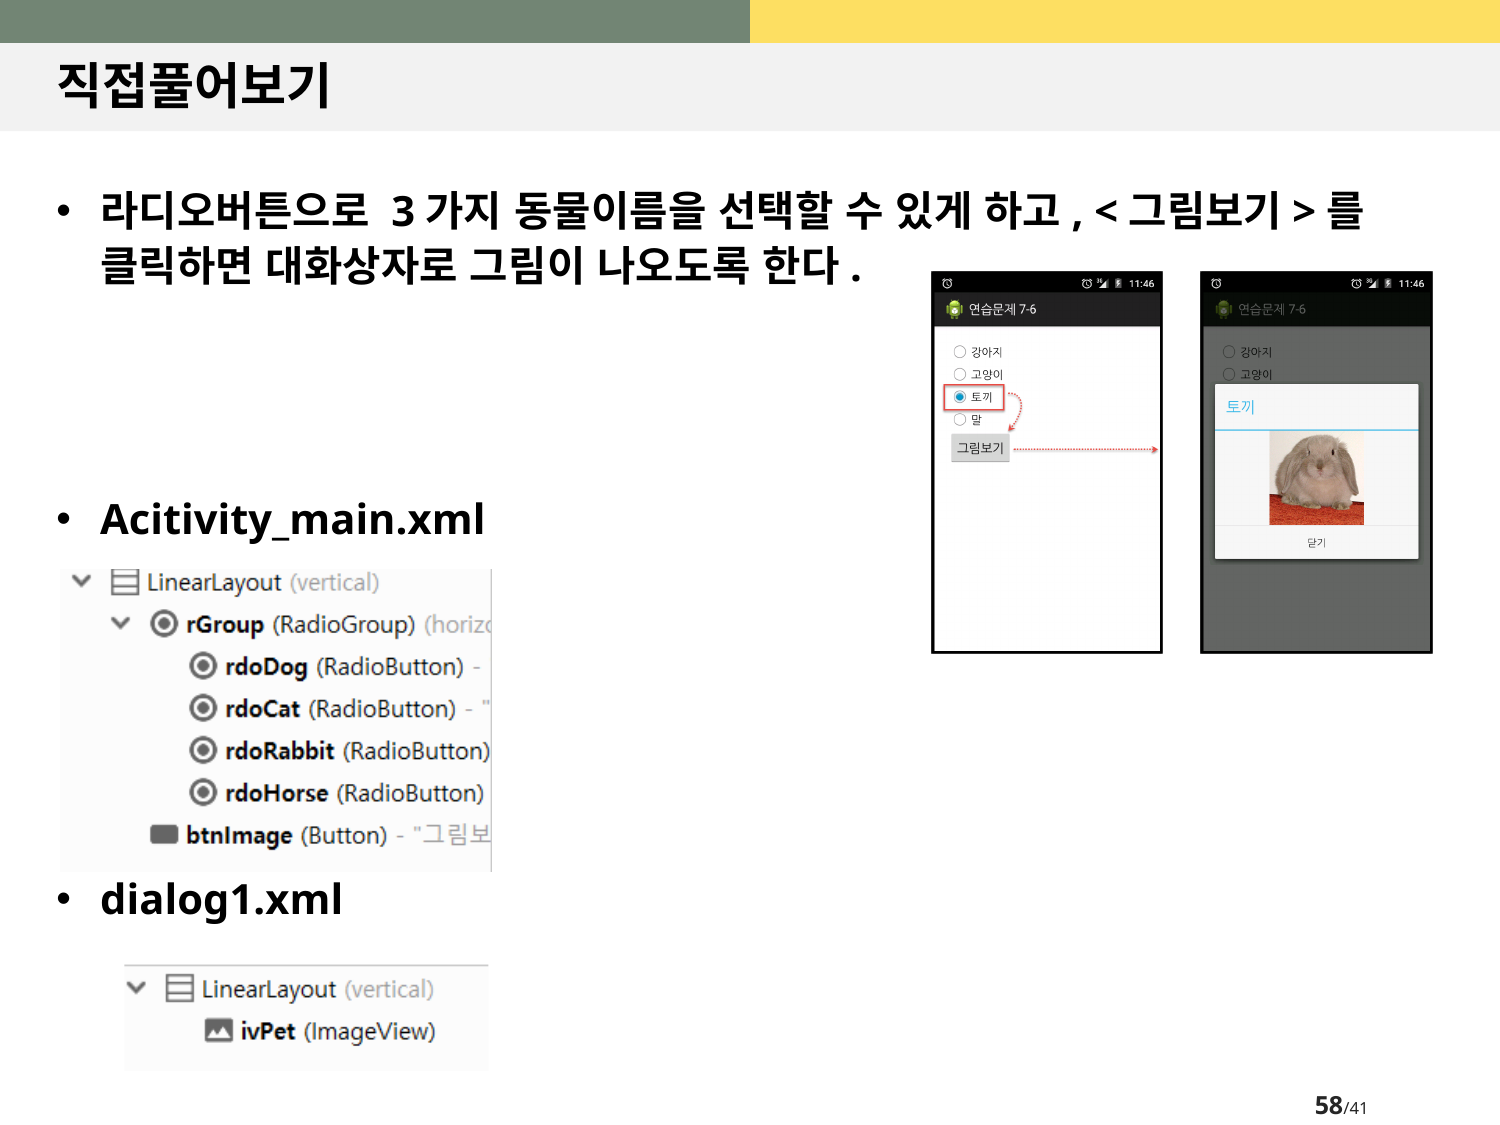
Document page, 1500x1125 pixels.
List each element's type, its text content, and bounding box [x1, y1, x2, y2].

picture [59, 569, 493, 873]
list 라디오버튼으로 3가지 동물이름을 선택할 수 있게 하고, <그림보기>를 클릭하면 대화상자로 그림이 나오도록 한다. Acitivity_main.xml dialog1.xml [41, 172, 1459, 1048]
picture [1200, 271, 1433, 654]
picture [124, 964, 489, 1072]
picture [931, 271, 1164, 654]
title 직접풀어보기 [41, 42, 1459, 128]
